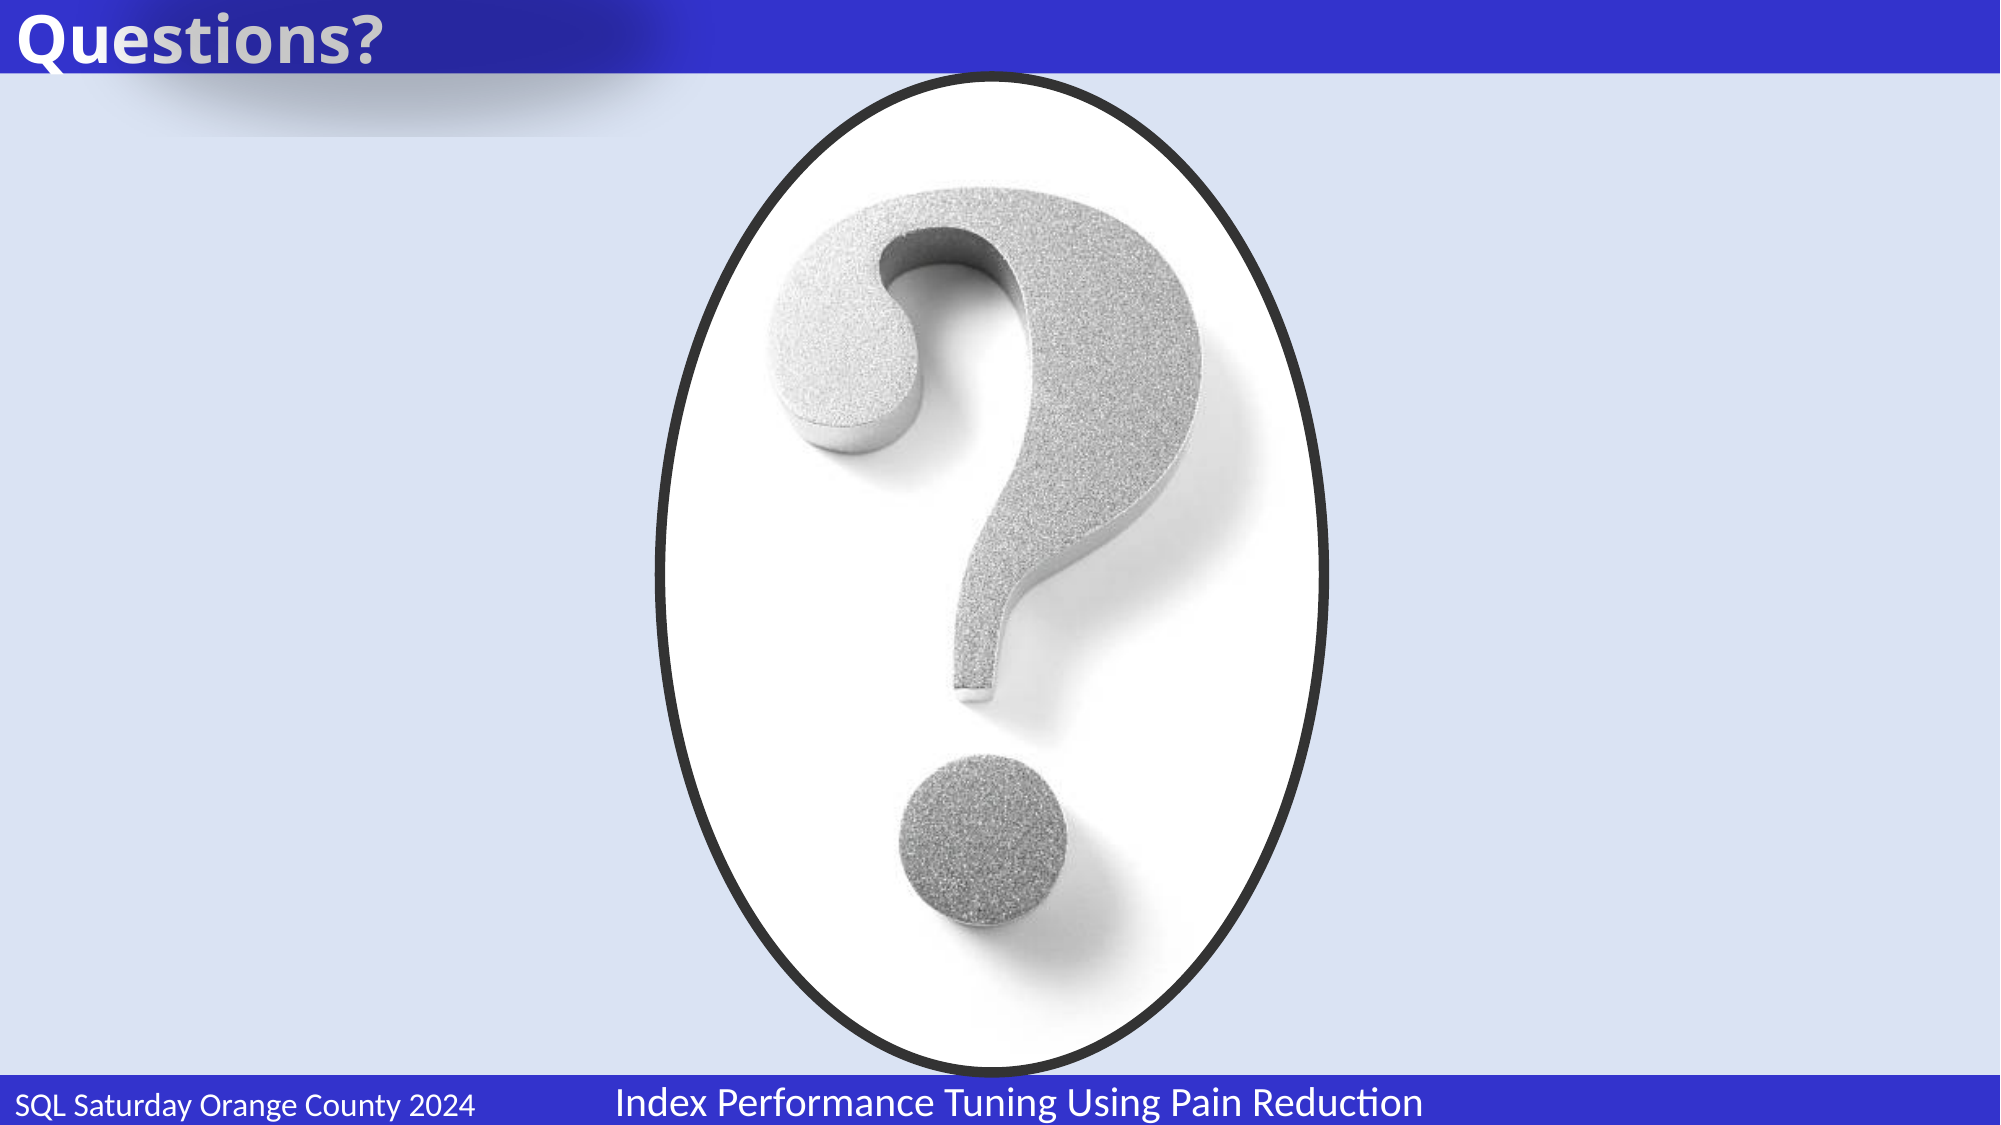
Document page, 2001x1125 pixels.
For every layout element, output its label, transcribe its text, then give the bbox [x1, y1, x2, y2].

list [659, 76, 1324, 1073]
title Questions? [0, 0, 113, 74]
title Questions? [676, 0, 2000, 74]
